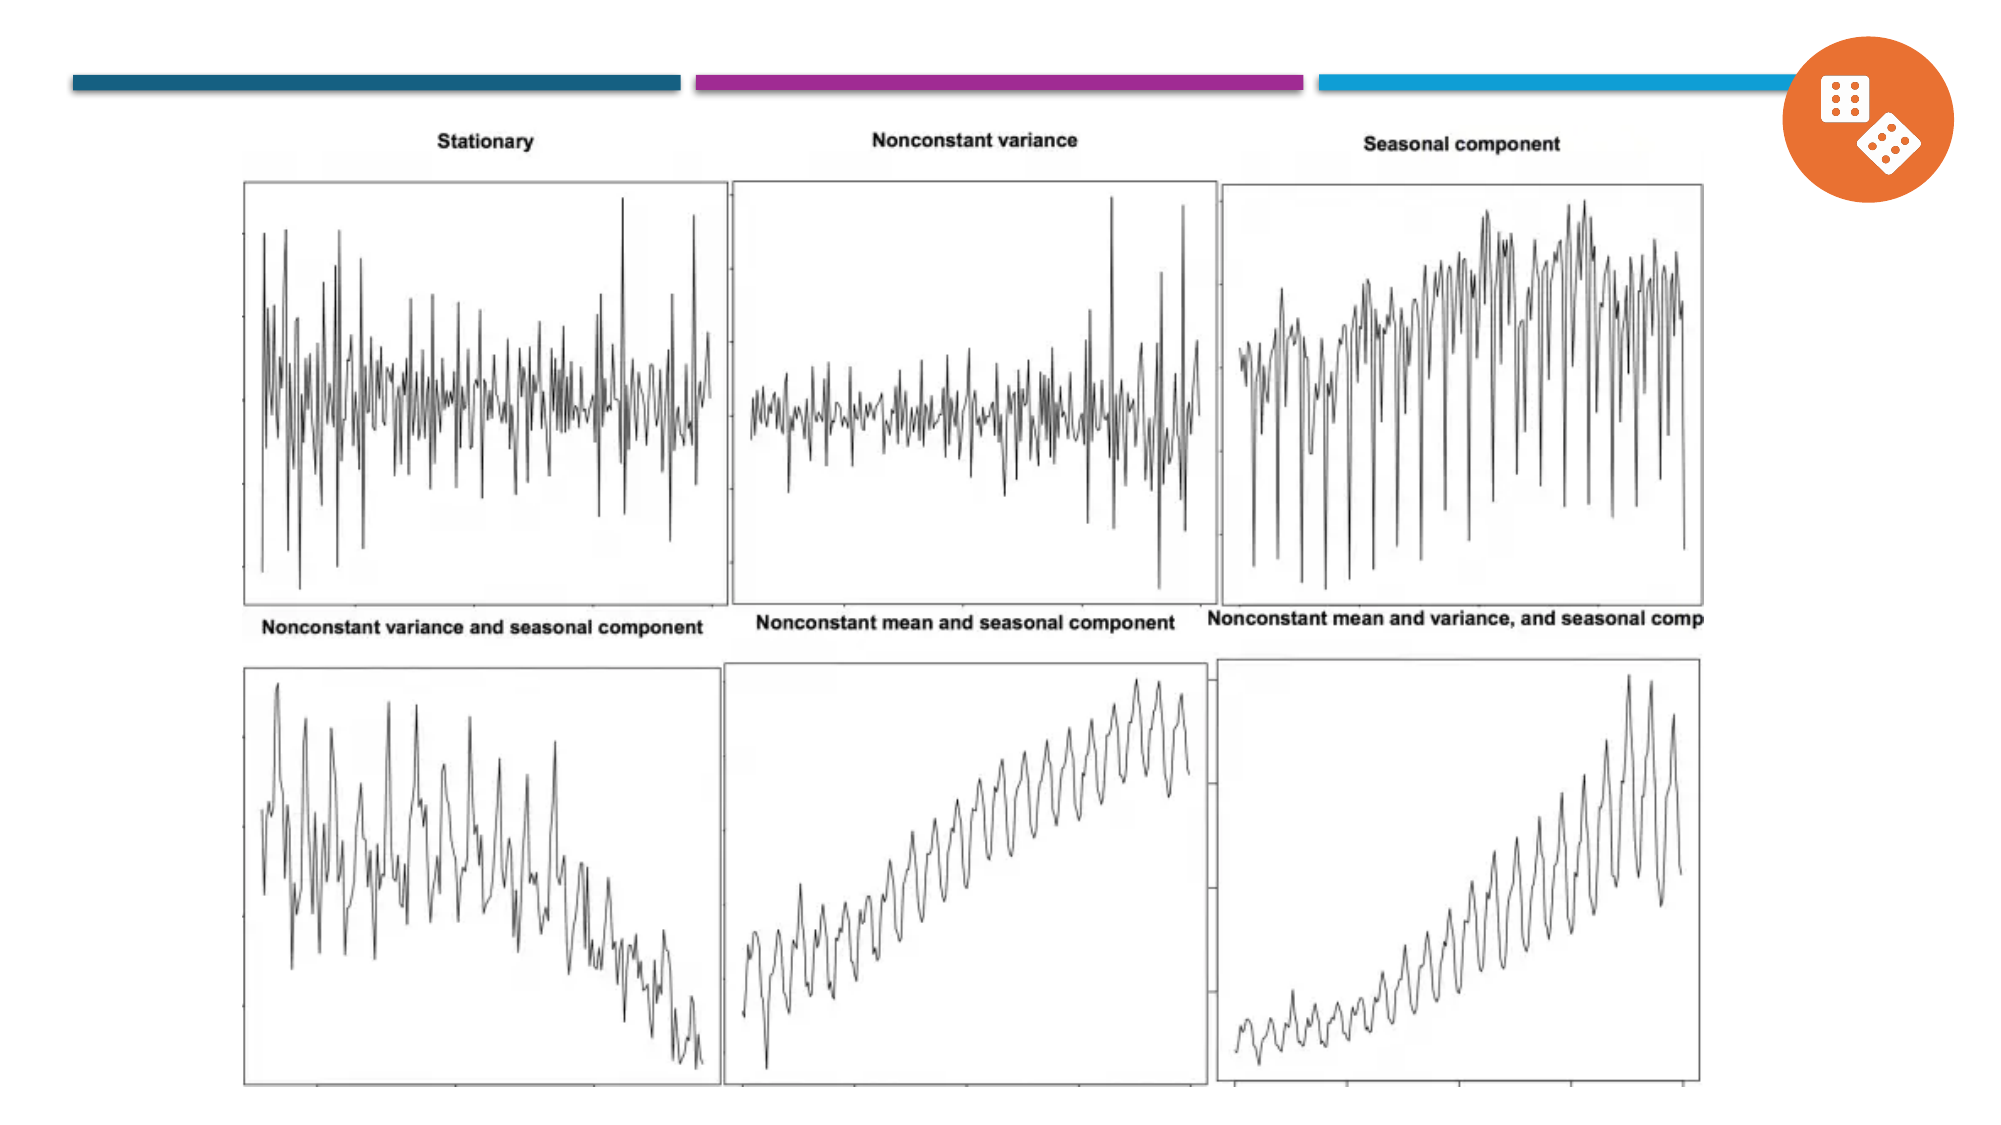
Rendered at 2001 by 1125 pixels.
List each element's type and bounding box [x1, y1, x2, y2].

text_box [1782, 35, 1955, 204]
picture [241, 124, 1704, 1087]
